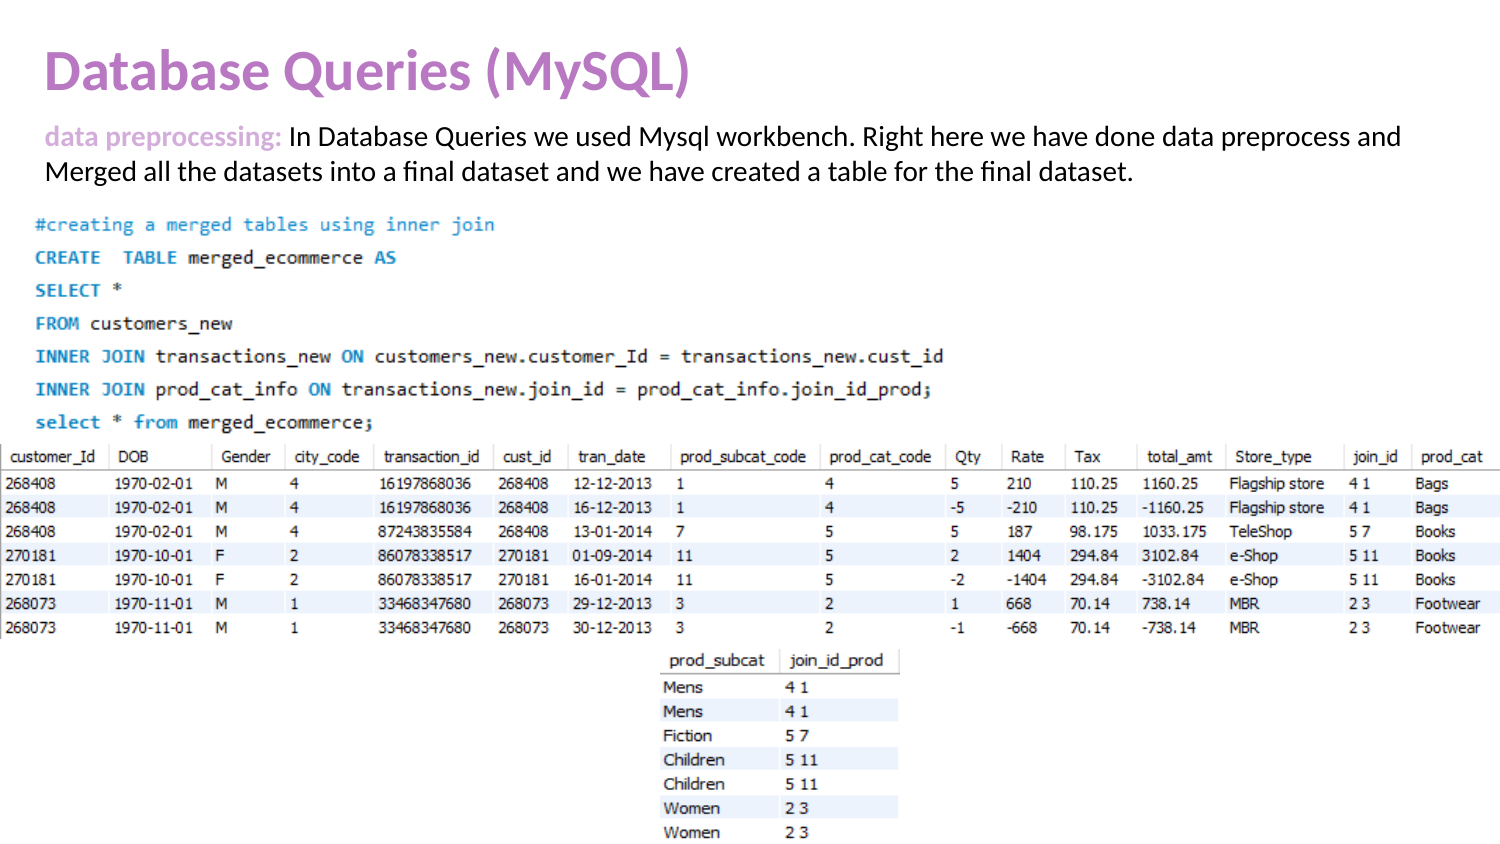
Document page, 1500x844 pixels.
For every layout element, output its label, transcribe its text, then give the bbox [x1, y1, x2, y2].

picture [0, 206, 1500, 640]
text_box Database Queries (MySQL) [29, 24, 780, 110]
text_box data preprocessing: In Database Queries we used Mysql workbench. Right here we have done data preprocess and Merged all the datasets into a final dataset and we have created a table for the final dataset. [29, 110, 1471, 195]
picture [659, 649, 900, 844]
